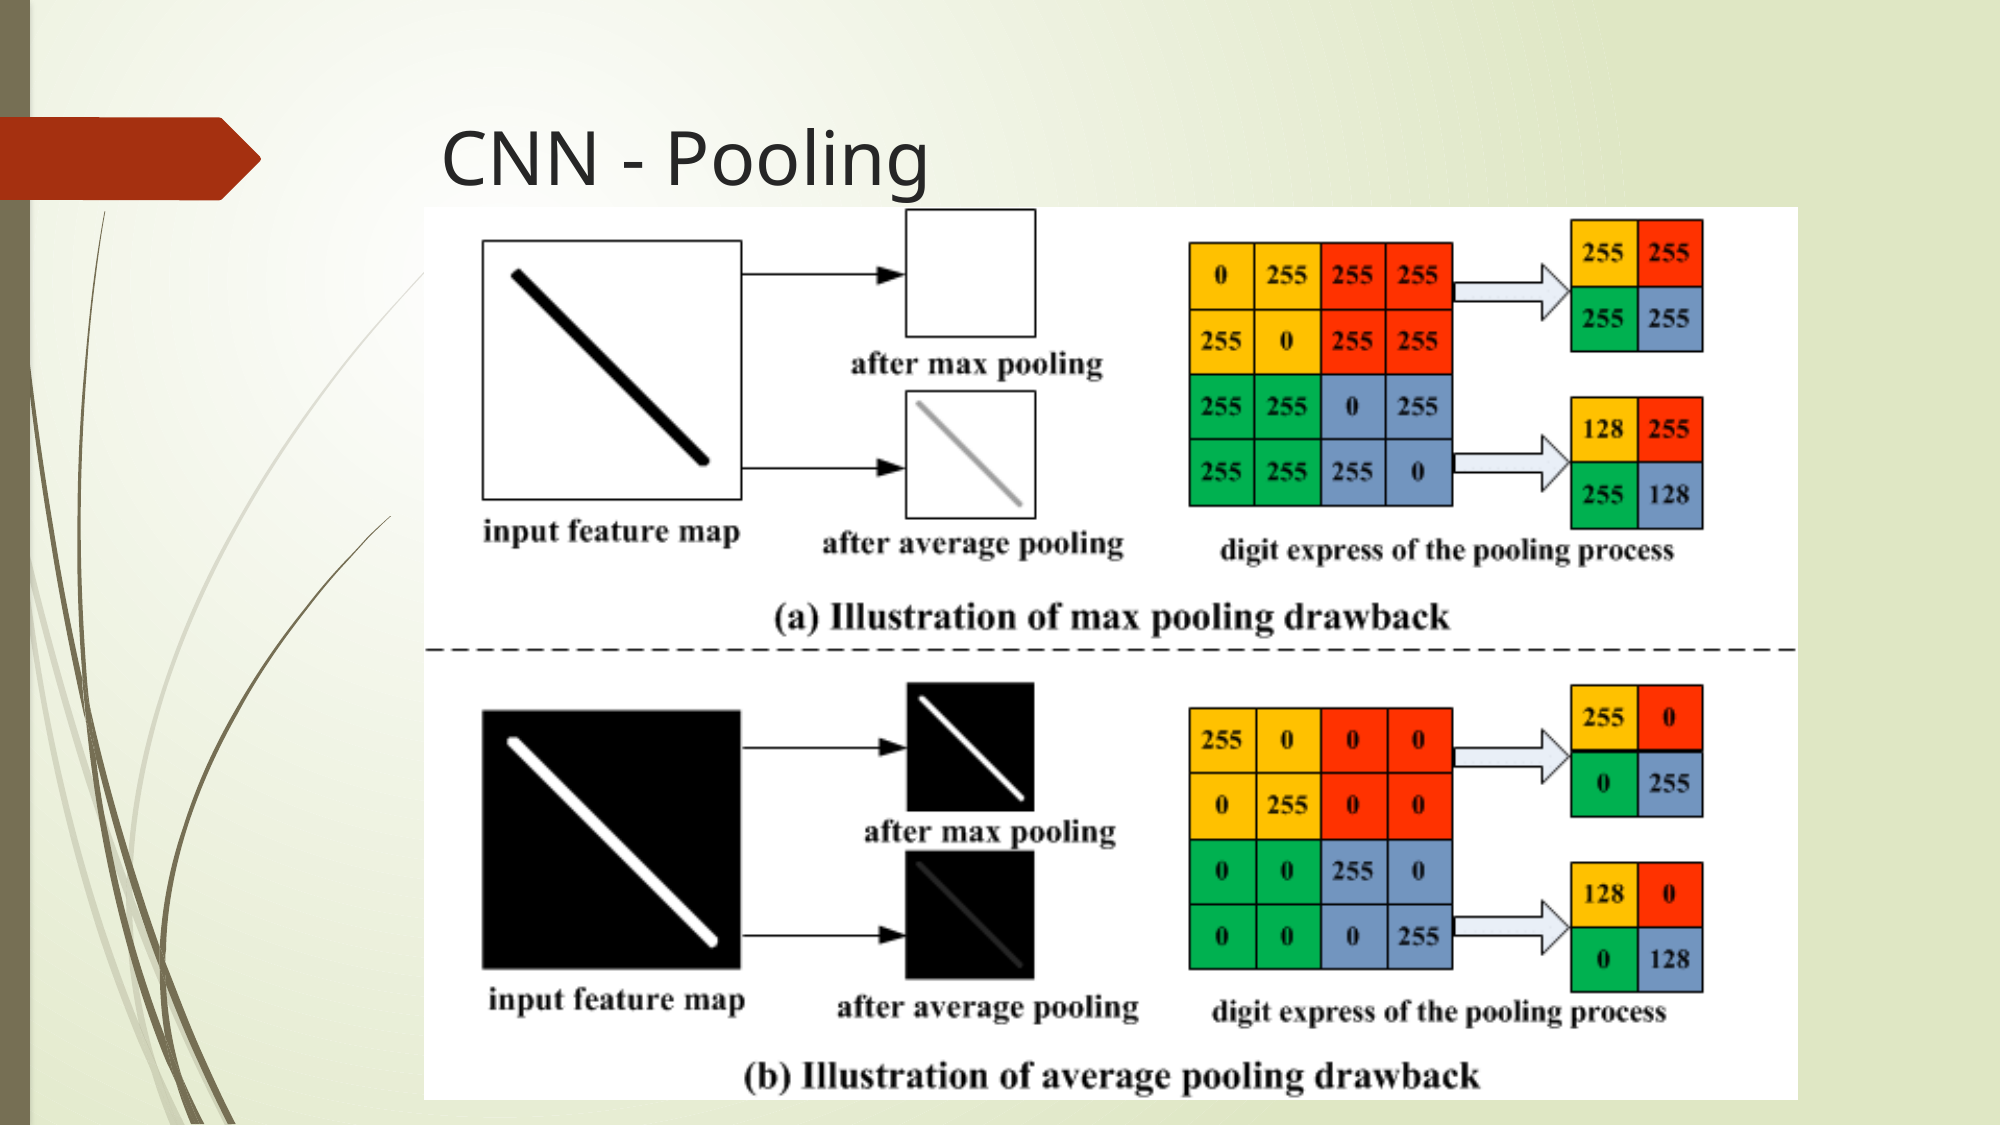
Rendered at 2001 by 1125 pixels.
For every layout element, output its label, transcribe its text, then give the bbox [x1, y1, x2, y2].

picture [424, 207, 1798, 1100]
title CNN - Pooling [425, 102, 1888, 313]
